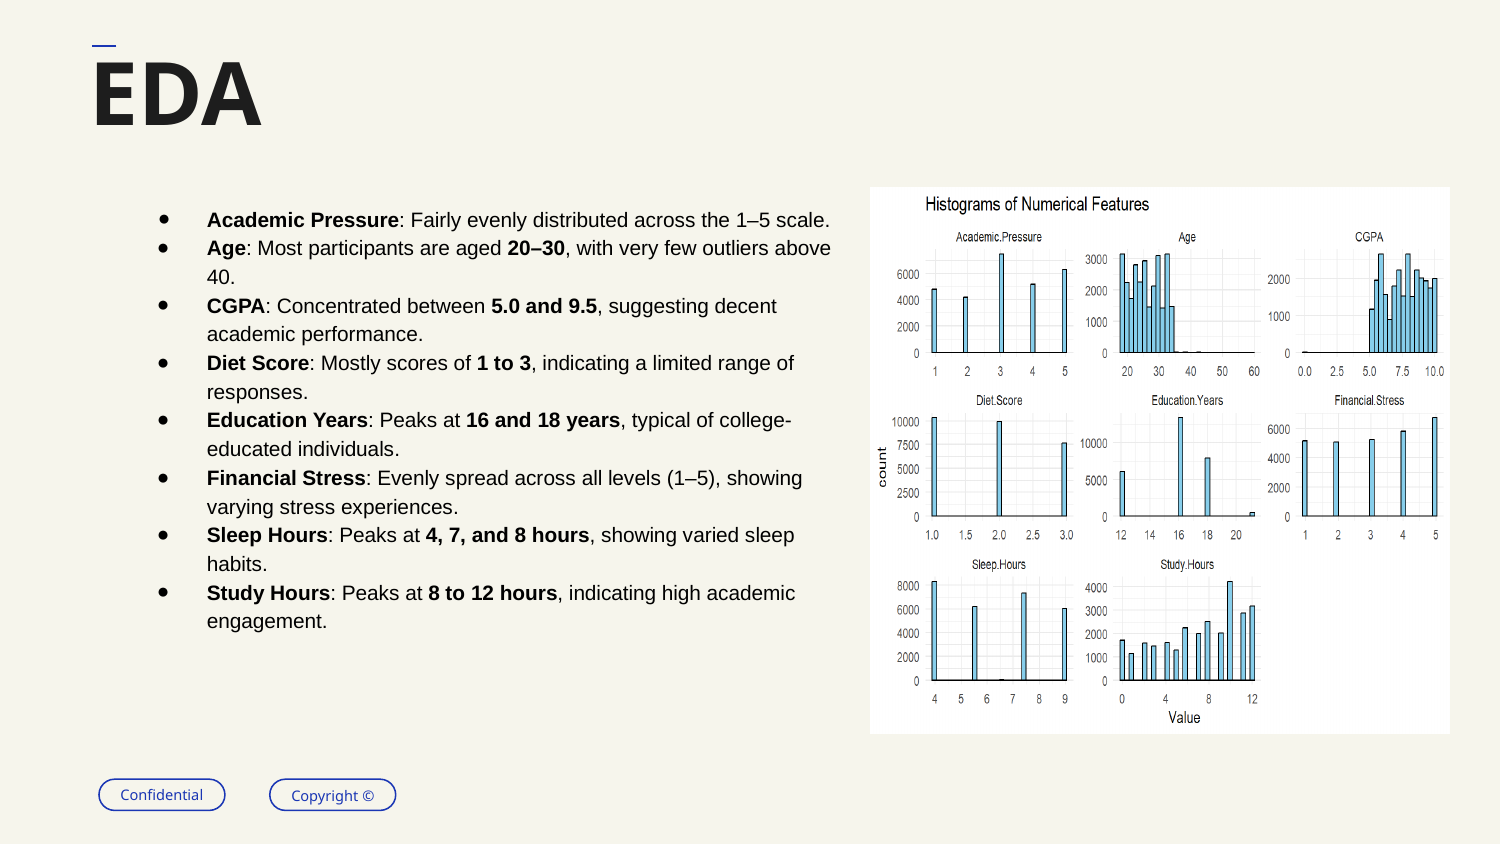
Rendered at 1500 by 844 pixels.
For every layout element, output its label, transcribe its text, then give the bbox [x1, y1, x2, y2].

title EDA [74, 42, 1201, 168]
list Academic Pressure: Fairly evenly distributed across the 1–5 scale. Age: Most participants are aged 20–30, with very few outliers above 40. CGPA: Concentrated between 5.0 and 9.5, suggesting decent academic performance. Diet Score: Mostly scores of 1 to 3, indicating a limited range of responses. Education Years: Peaks at 16 and 18 years, typical of college-educated individuals. Financial Stress: Evenly spread across all levels (1–5), showing varying stress experiences. Sleep Hours: Peaks at 4, 7, and 8 hours, showing varied sleep habits. Study Hours: Peaks at 8 to 12 hours, indicating high academic engagement. [116, 187, 871, 824]
picture [870, 187, 1451, 735]
